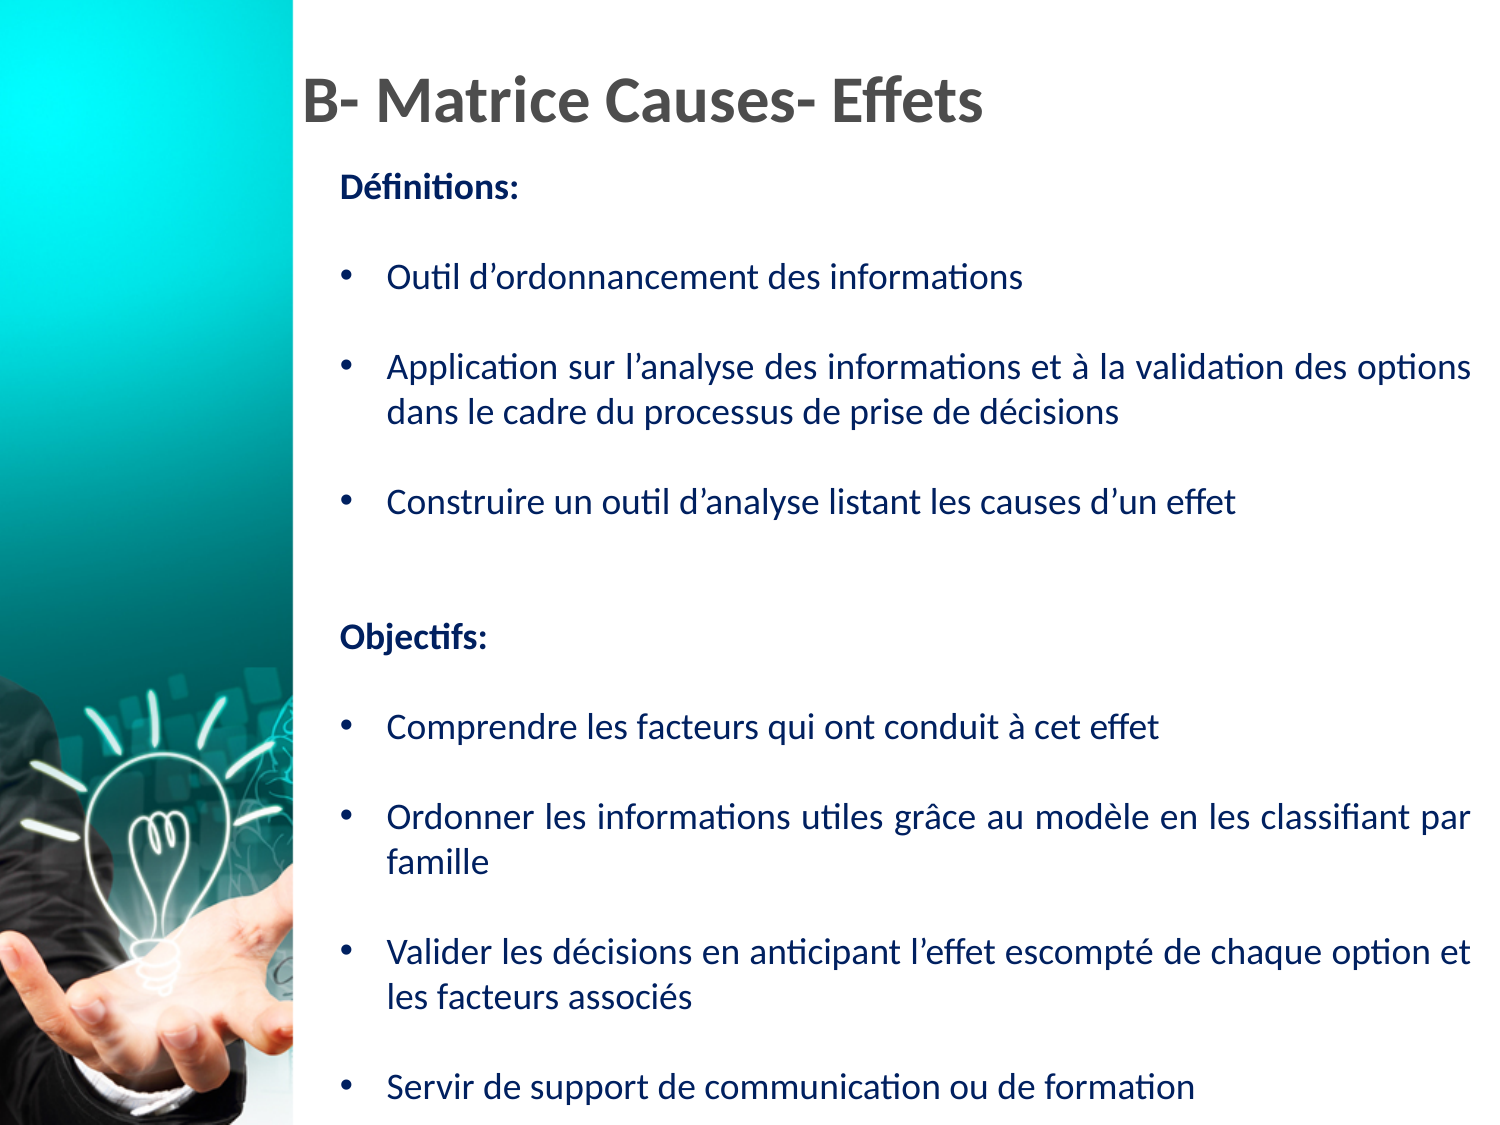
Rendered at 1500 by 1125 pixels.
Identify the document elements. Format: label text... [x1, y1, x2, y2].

picture [0, 0, 1500, 1125]
title B- Matrice Causes- Effets [287, 37, 1450, 155]
text_box Définitions: Outil d’ordonnancement des informations Application sur l’analyse des informations et à la validation des options dans le cadre du processus de prise de décisions Construire un outil d’analyse listant les causes d’un effet Objectifs: Comprendre les facteurs qui ont conduit à cet effet Ordonner les informations utiles grâce au modèle en les classifiant par famille Valider les décisions en anticipant l’effet escompté de chaque option et les facteurs associés Servir de support de communication ou de formation [324, 154, 1488, 1115]
